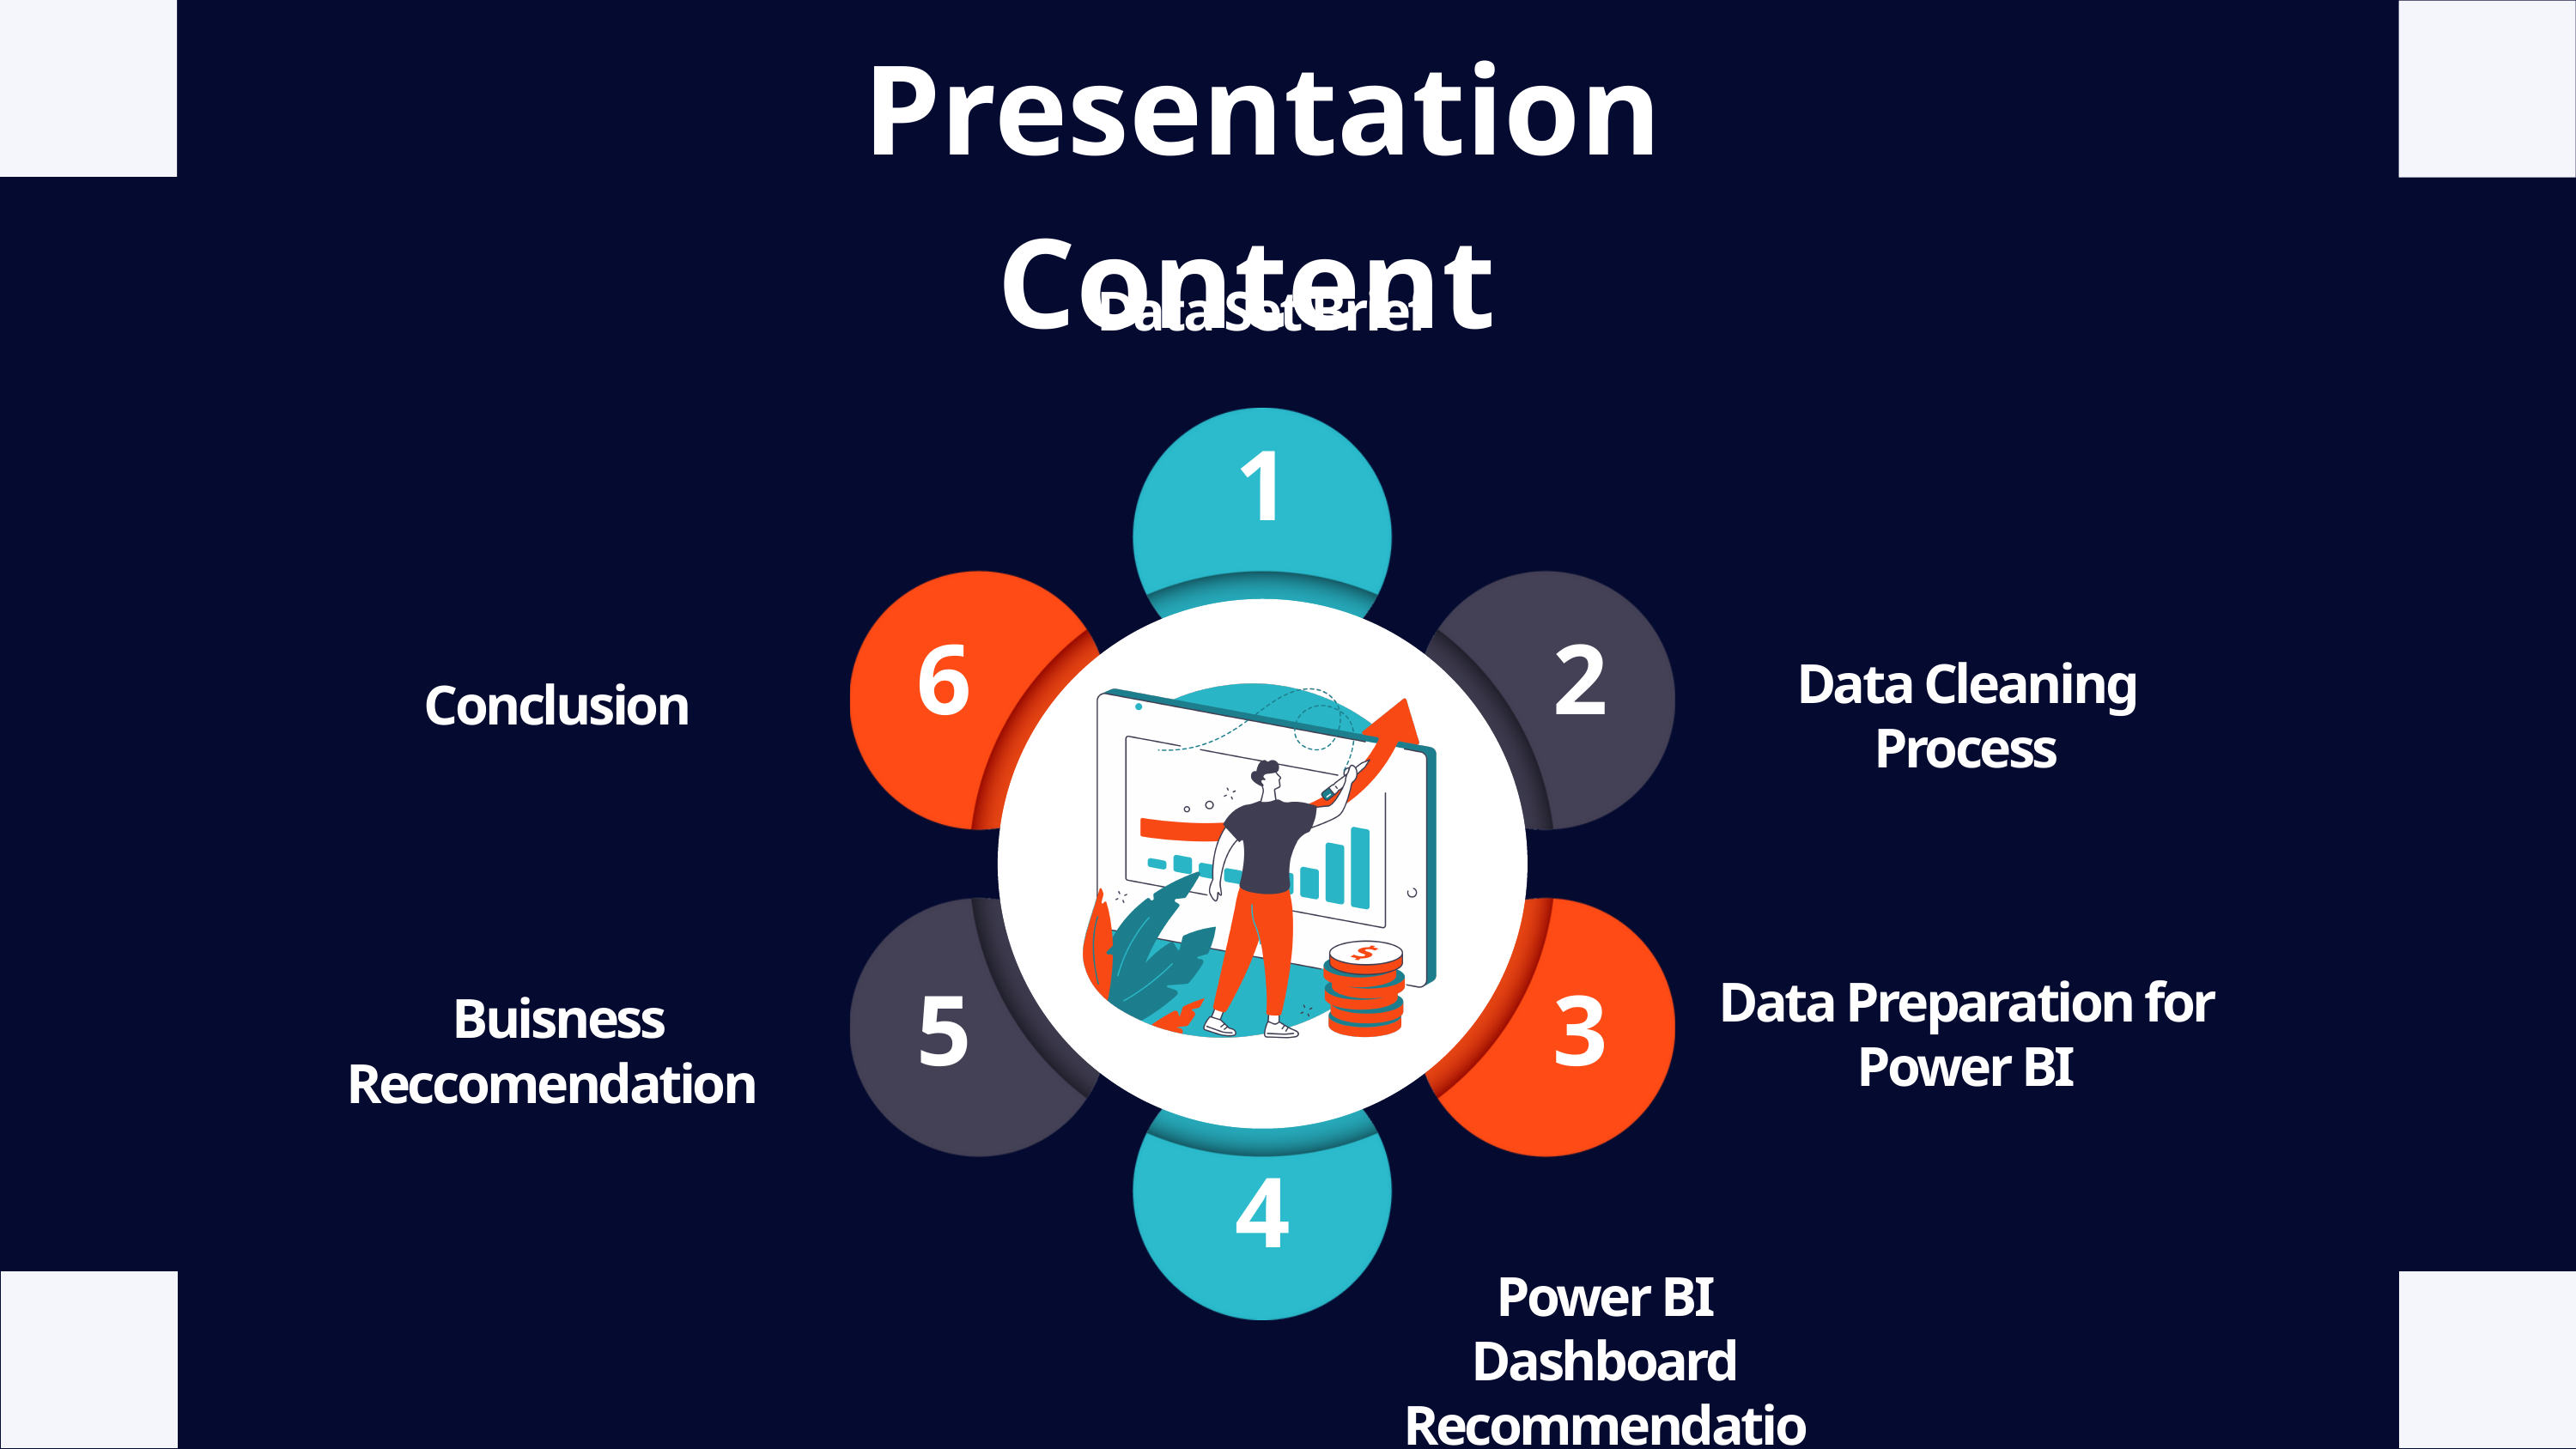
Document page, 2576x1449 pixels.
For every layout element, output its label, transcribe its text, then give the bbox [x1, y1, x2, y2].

text_box 3 [1532, 1007, 1676, 1085]
text_box [849, 1085, 1676, 1320]
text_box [997, 598, 1528, 1129]
text_box Data Set Brief [1005, 276, 1520, 343]
text_box Conclusion [301, 670, 816, 736]
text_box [2398, 1270, 2576, 1449]
text_box 1 [1139, 462, 1386, 541]
text_box 5 [849, 1007, 993, 1085]
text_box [0, 1270, 178, 1449]
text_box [0, 0, 178, 178]
text_box 4 [1139, 1190, 1386, 1268]
text_box 6 [849, 656, 993, 735]
text_box Presentation Content [599, 6, 1926, 354]
text_box [1532, 735, 1676, 1007]
text_box Buisness Reccomendation [301, 985, 816, 1114]
text_box Power BI Dashboard Recommendation [1385, 1262, 1824, 1449]
text_box [849, 735, 993, 1007]
text_box Data Cleaning Process [1709, 649, 2224, 779]
text_box Data Preparation for Power BI [1709, 967, 2224, 1098]
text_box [2398, 0, 2576, 178]
text_box 2 [1532, 656, 1676, 735]
text_box [849, 408, 1676, 656]
